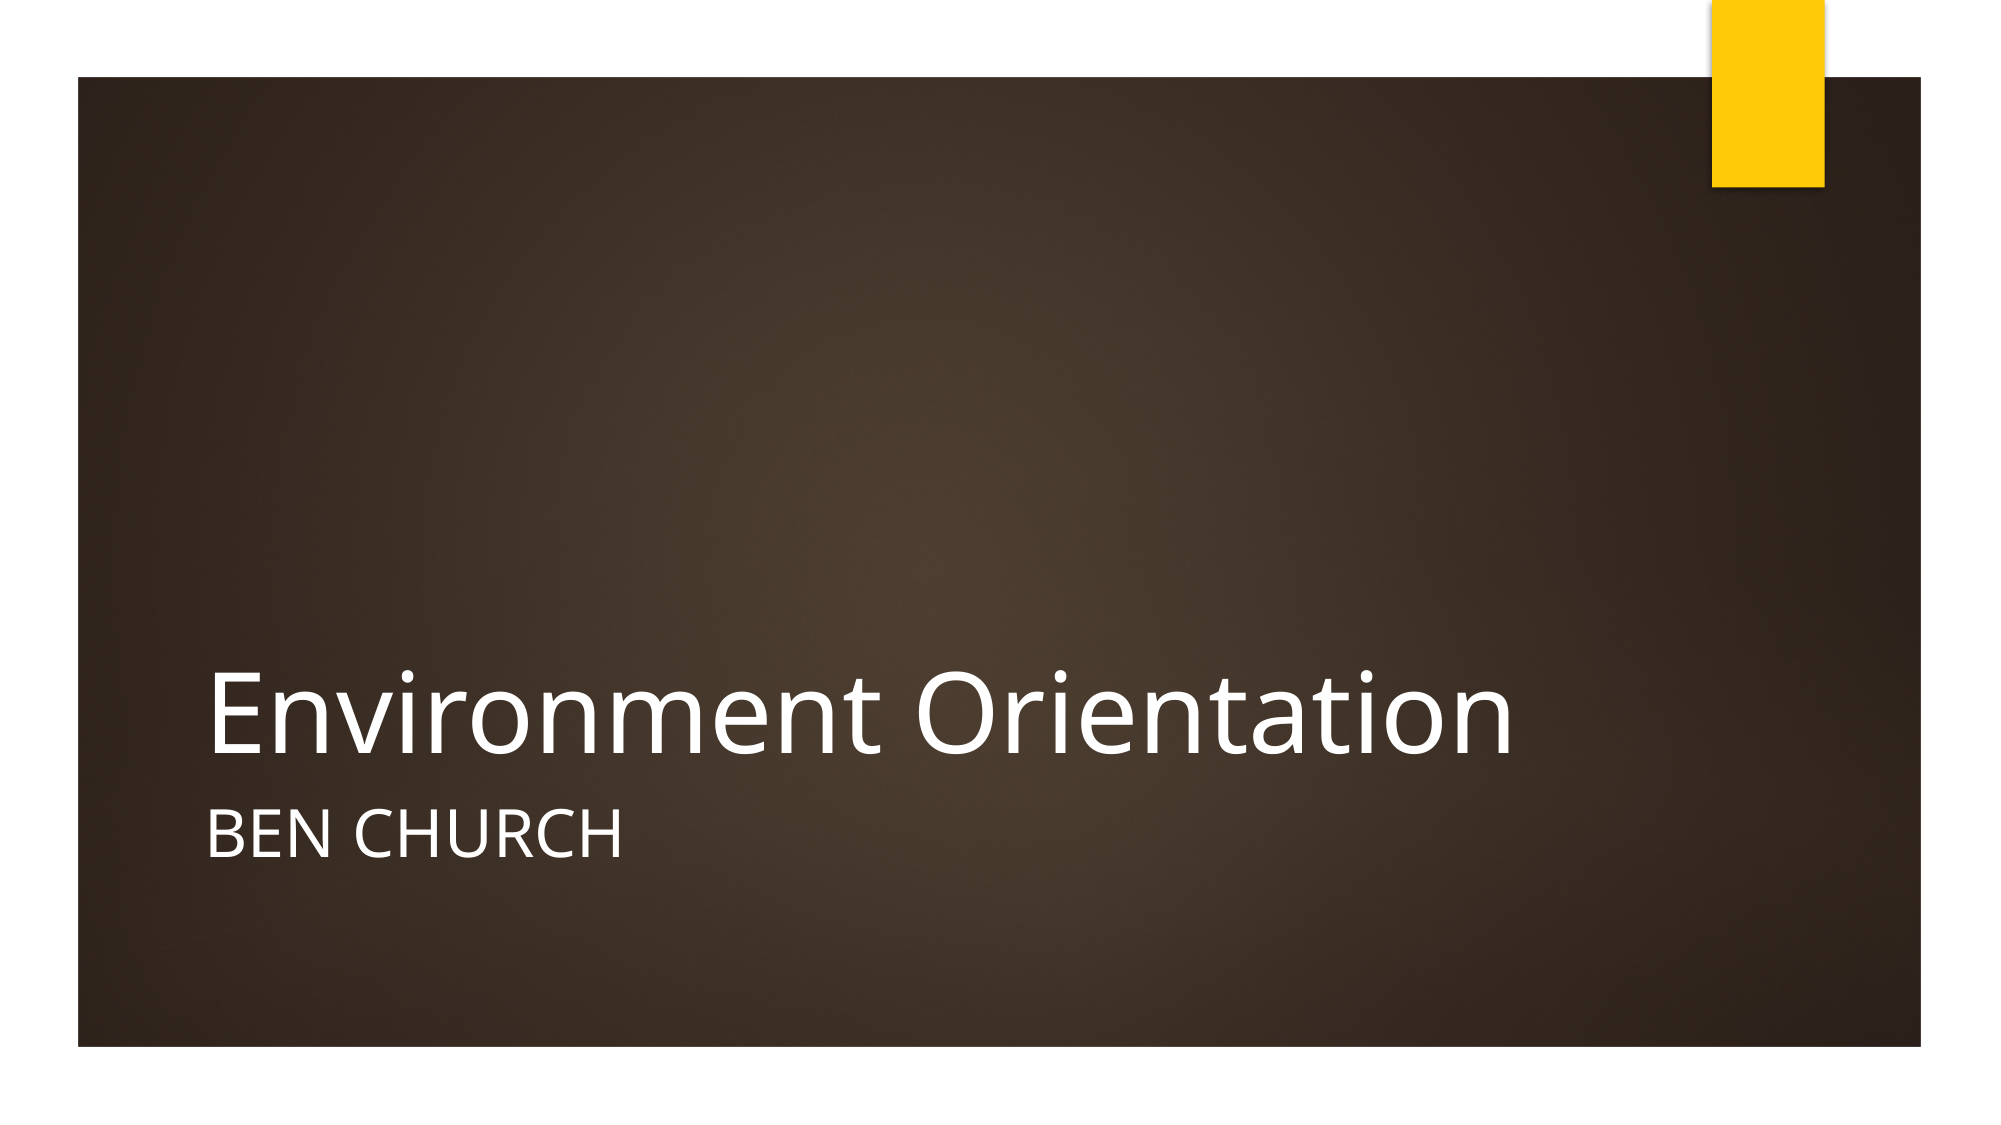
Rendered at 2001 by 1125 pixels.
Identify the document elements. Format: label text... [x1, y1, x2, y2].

subtitle Ben Church [189, 783, 1638, 925]
title Environment Orientation [189, 344, 1638, 783]
